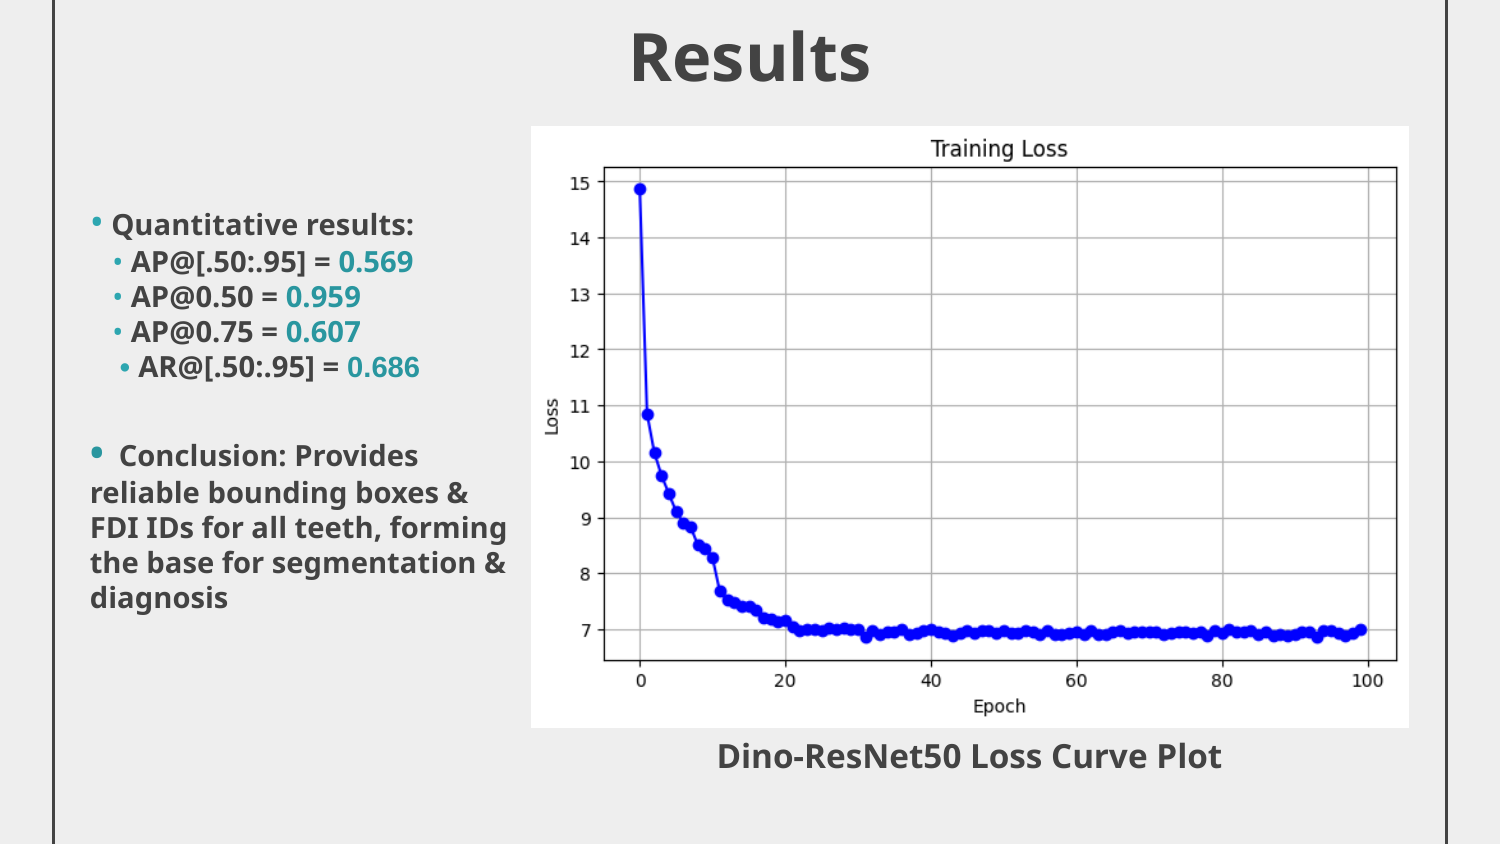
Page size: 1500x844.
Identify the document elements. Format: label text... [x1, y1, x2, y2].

title Results [118, 0, 1382, 94]
picture [530, 126, 1409, 728]
text_box • Quantitative results: • AP@[.50:.95] = 0.569 • AP@0.50 = 0.959 • AP@0.75 = 0.607 • AR@[.50:.95] = 0.686 [75, 190, 482, 391]
text_box Dino-ResNet50 Loss Curve Plot [594, 736, 1345, 783]
text_box • Conclusion: Provides reliable bounding boxes & FDI IDs for all teeth, forming the base for segmentation & diagnosis [74, 421, 525, 622]
